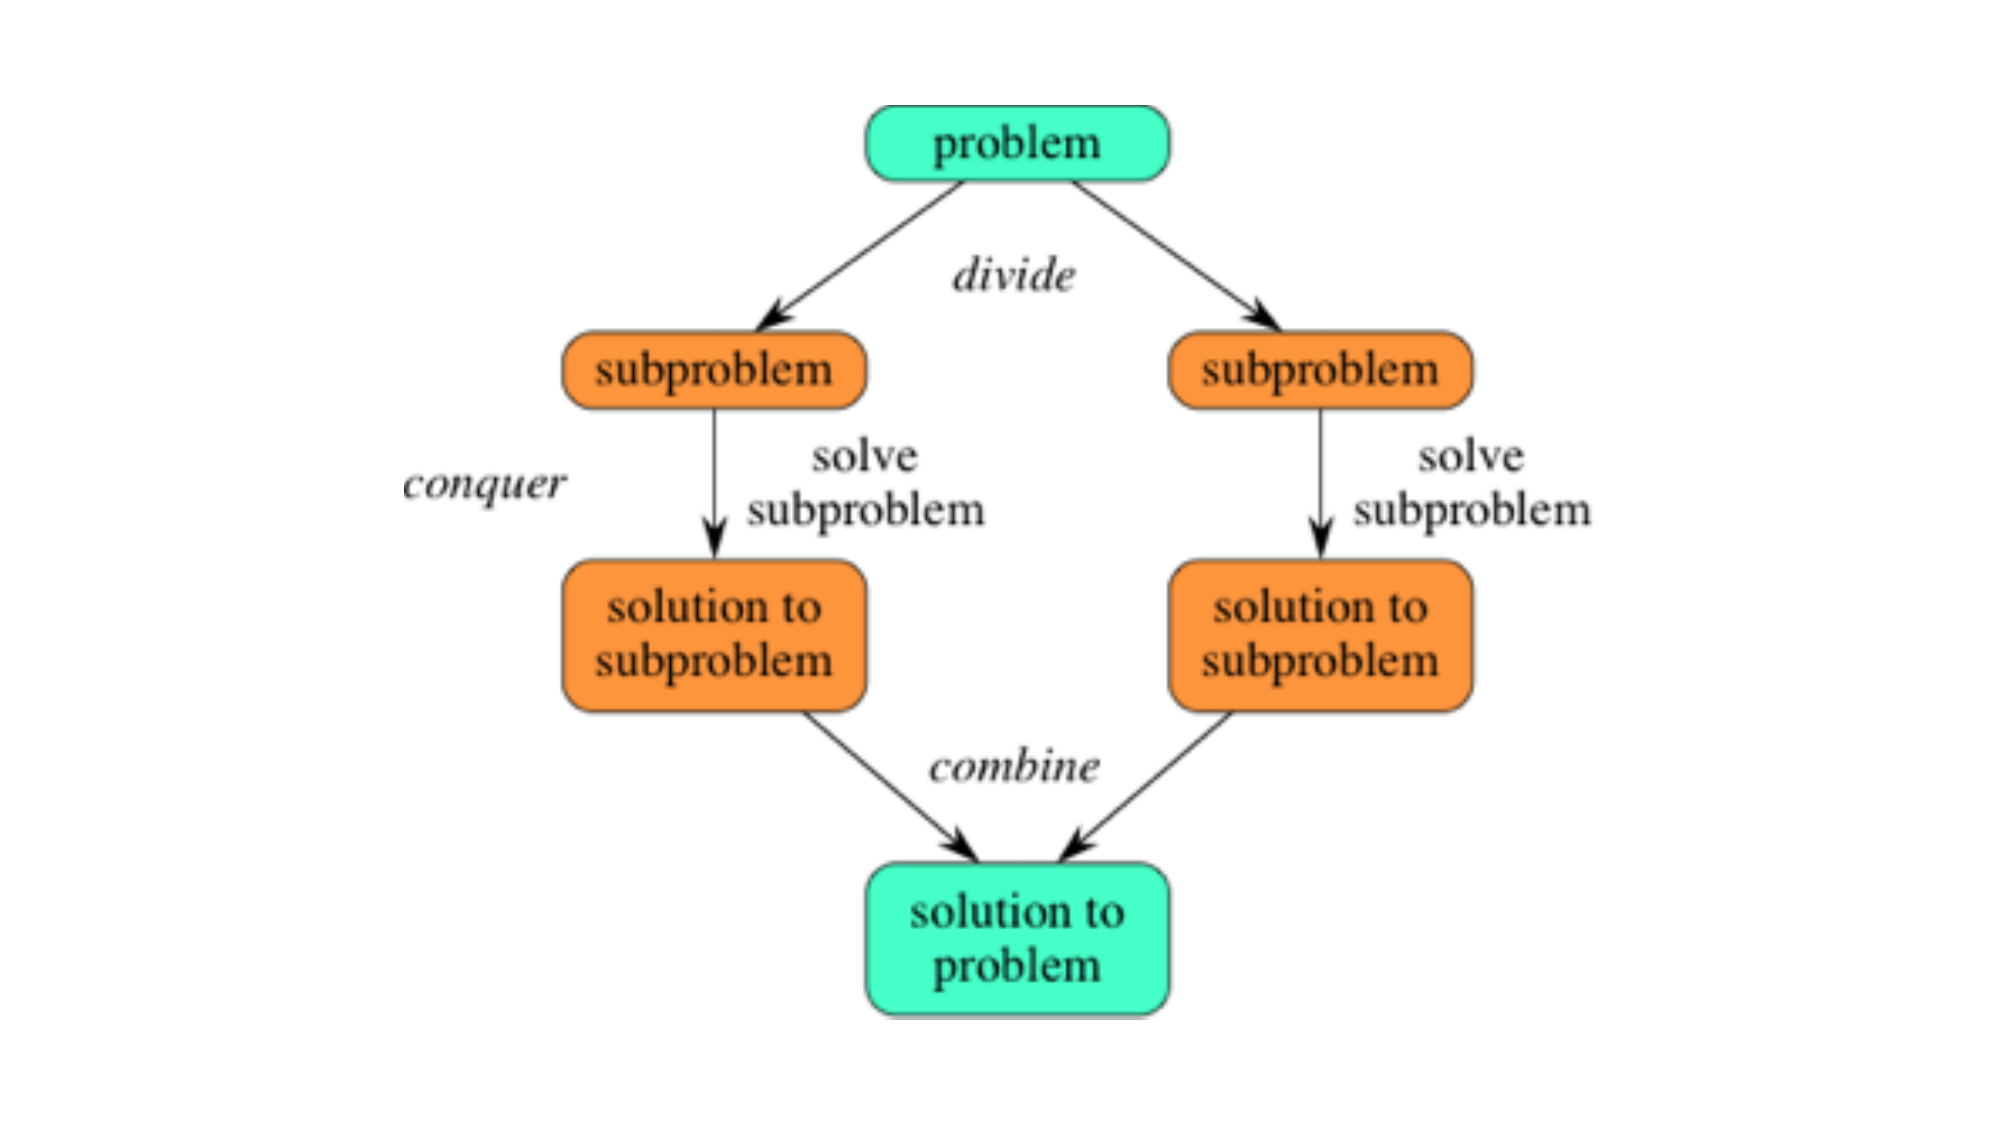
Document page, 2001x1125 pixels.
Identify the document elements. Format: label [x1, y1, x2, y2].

picture [404, 104, 1596, 1021]
